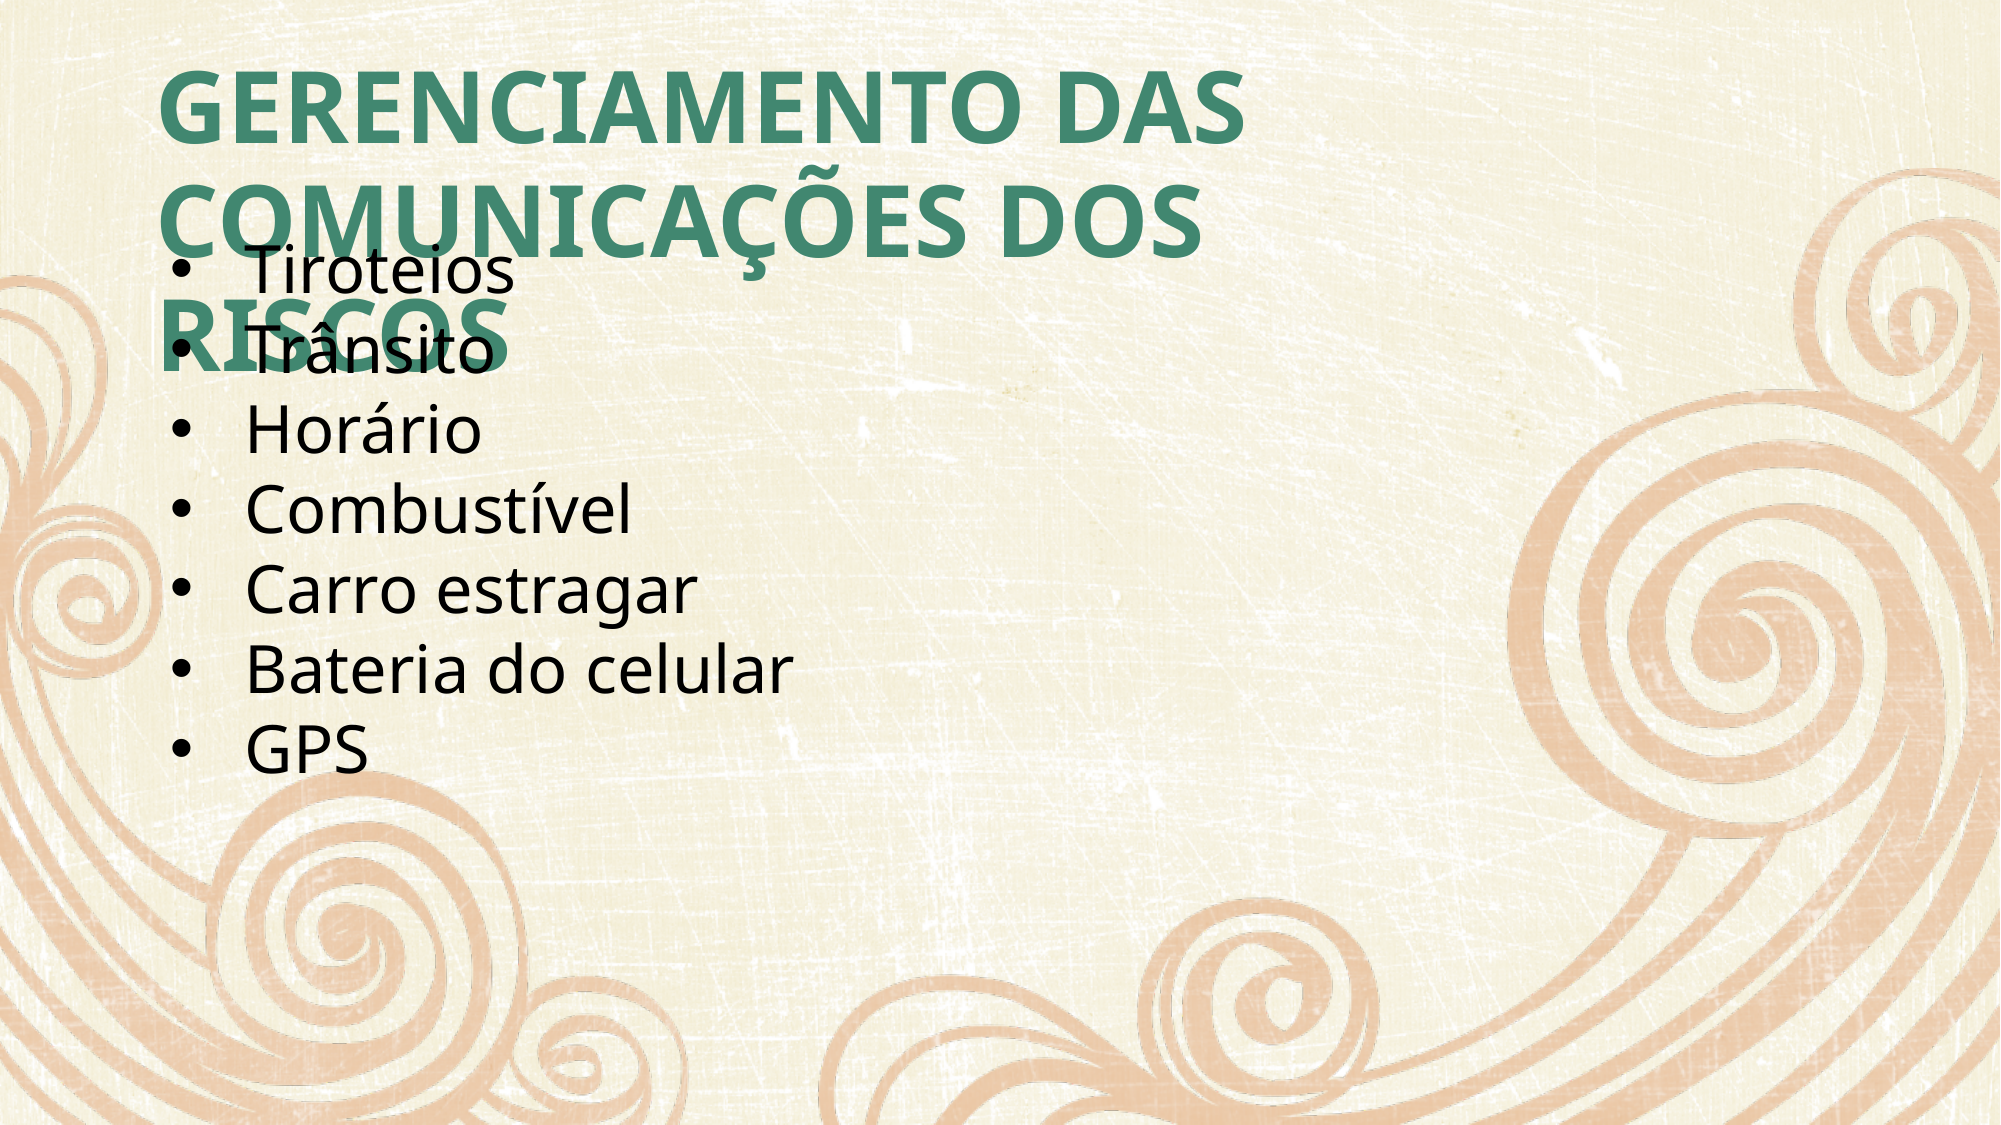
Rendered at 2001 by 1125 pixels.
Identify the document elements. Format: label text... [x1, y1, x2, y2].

text_box Tiroteios Trânsito Horário Combustível Carro estragar Bateria do celular GPS [154, 219, 1622, 1125]
title Gerenciamento das comunicações dos riscos [155, 52, 1581, 219]
picture [0, 0, 2001, 1125]
